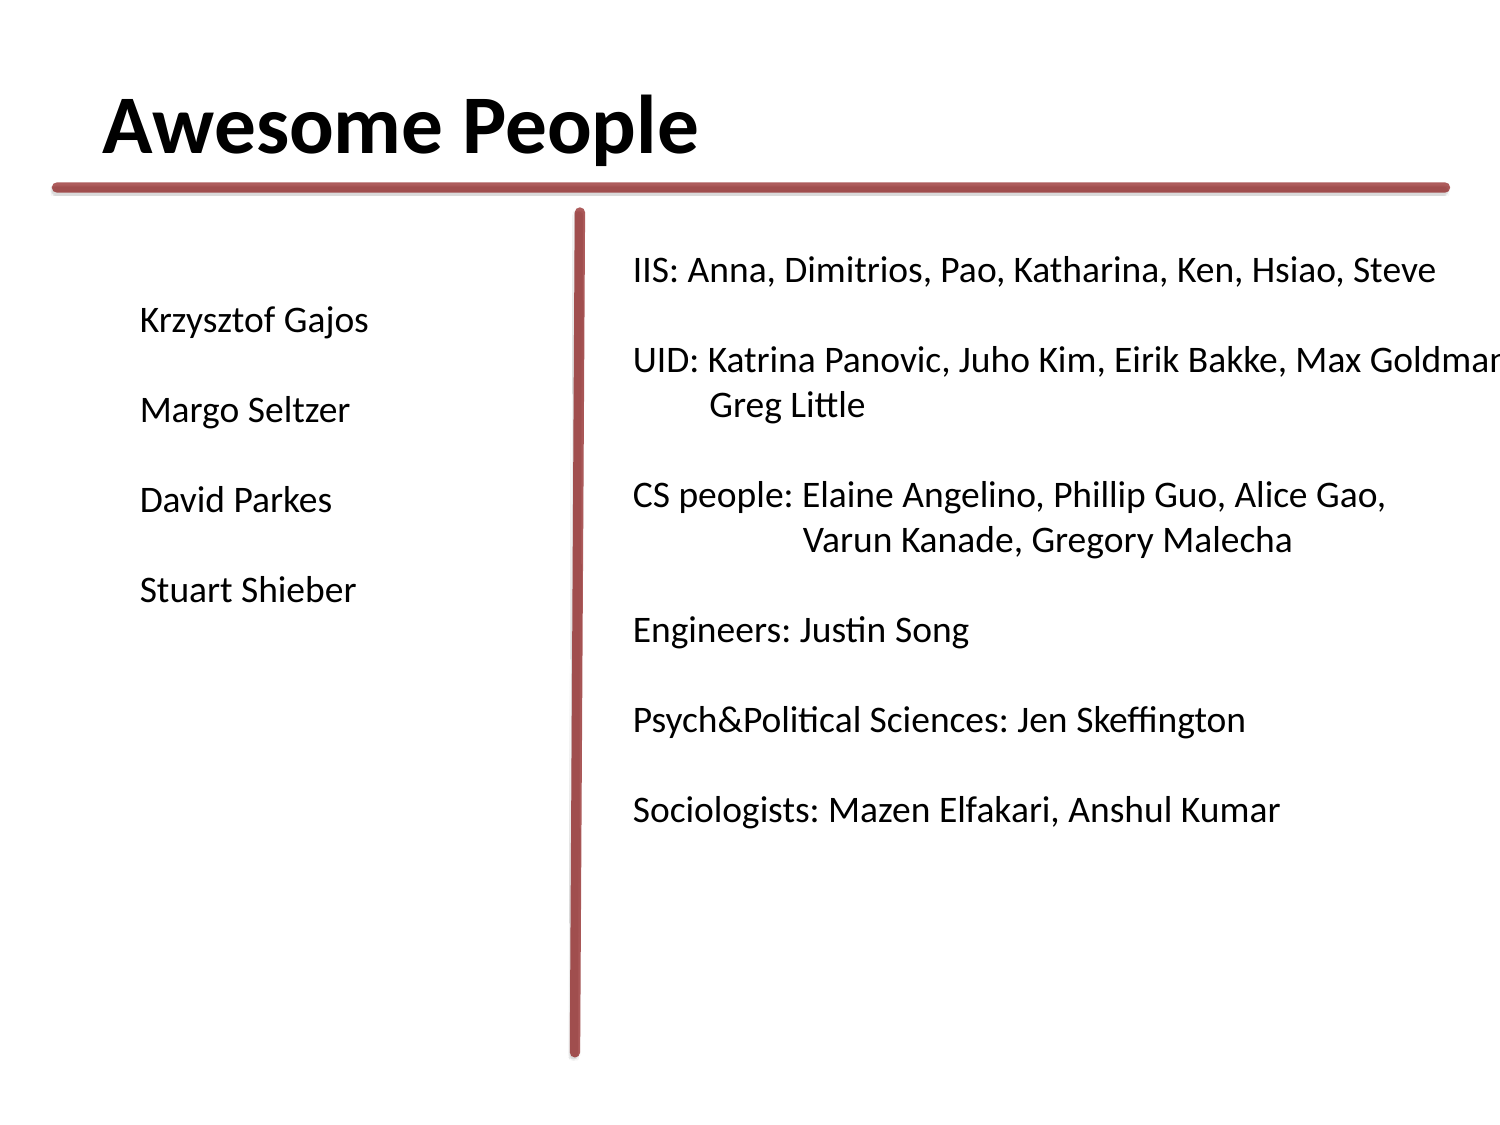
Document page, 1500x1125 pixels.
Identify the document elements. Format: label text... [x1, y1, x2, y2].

text_box Awesome People [87, 62, 1500, 178]
text_box IIS: Anna, Dimitrios, Pao, Katharina, Ken, Hsiao, Steve UID: Katrina Panovic, Juho Kim, Eirik Bakke, Max Goldman Greg Little CS people: Elaine Angelino, Phillip Guo, Alice Gao, Varun Kanade, Gregory Malecha Engineers: Justin Song Psych&Political Sciences: Jen Skeffington Sociologists: Mazen Elfakari, Anshul Kumar [618, 237, 1500, 928]
text_box Krzysztof Gajos Margo Seltzer David Parkes Stuart Shieber [125, 287, 463, 663]
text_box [574, 212, 581, 1053]
